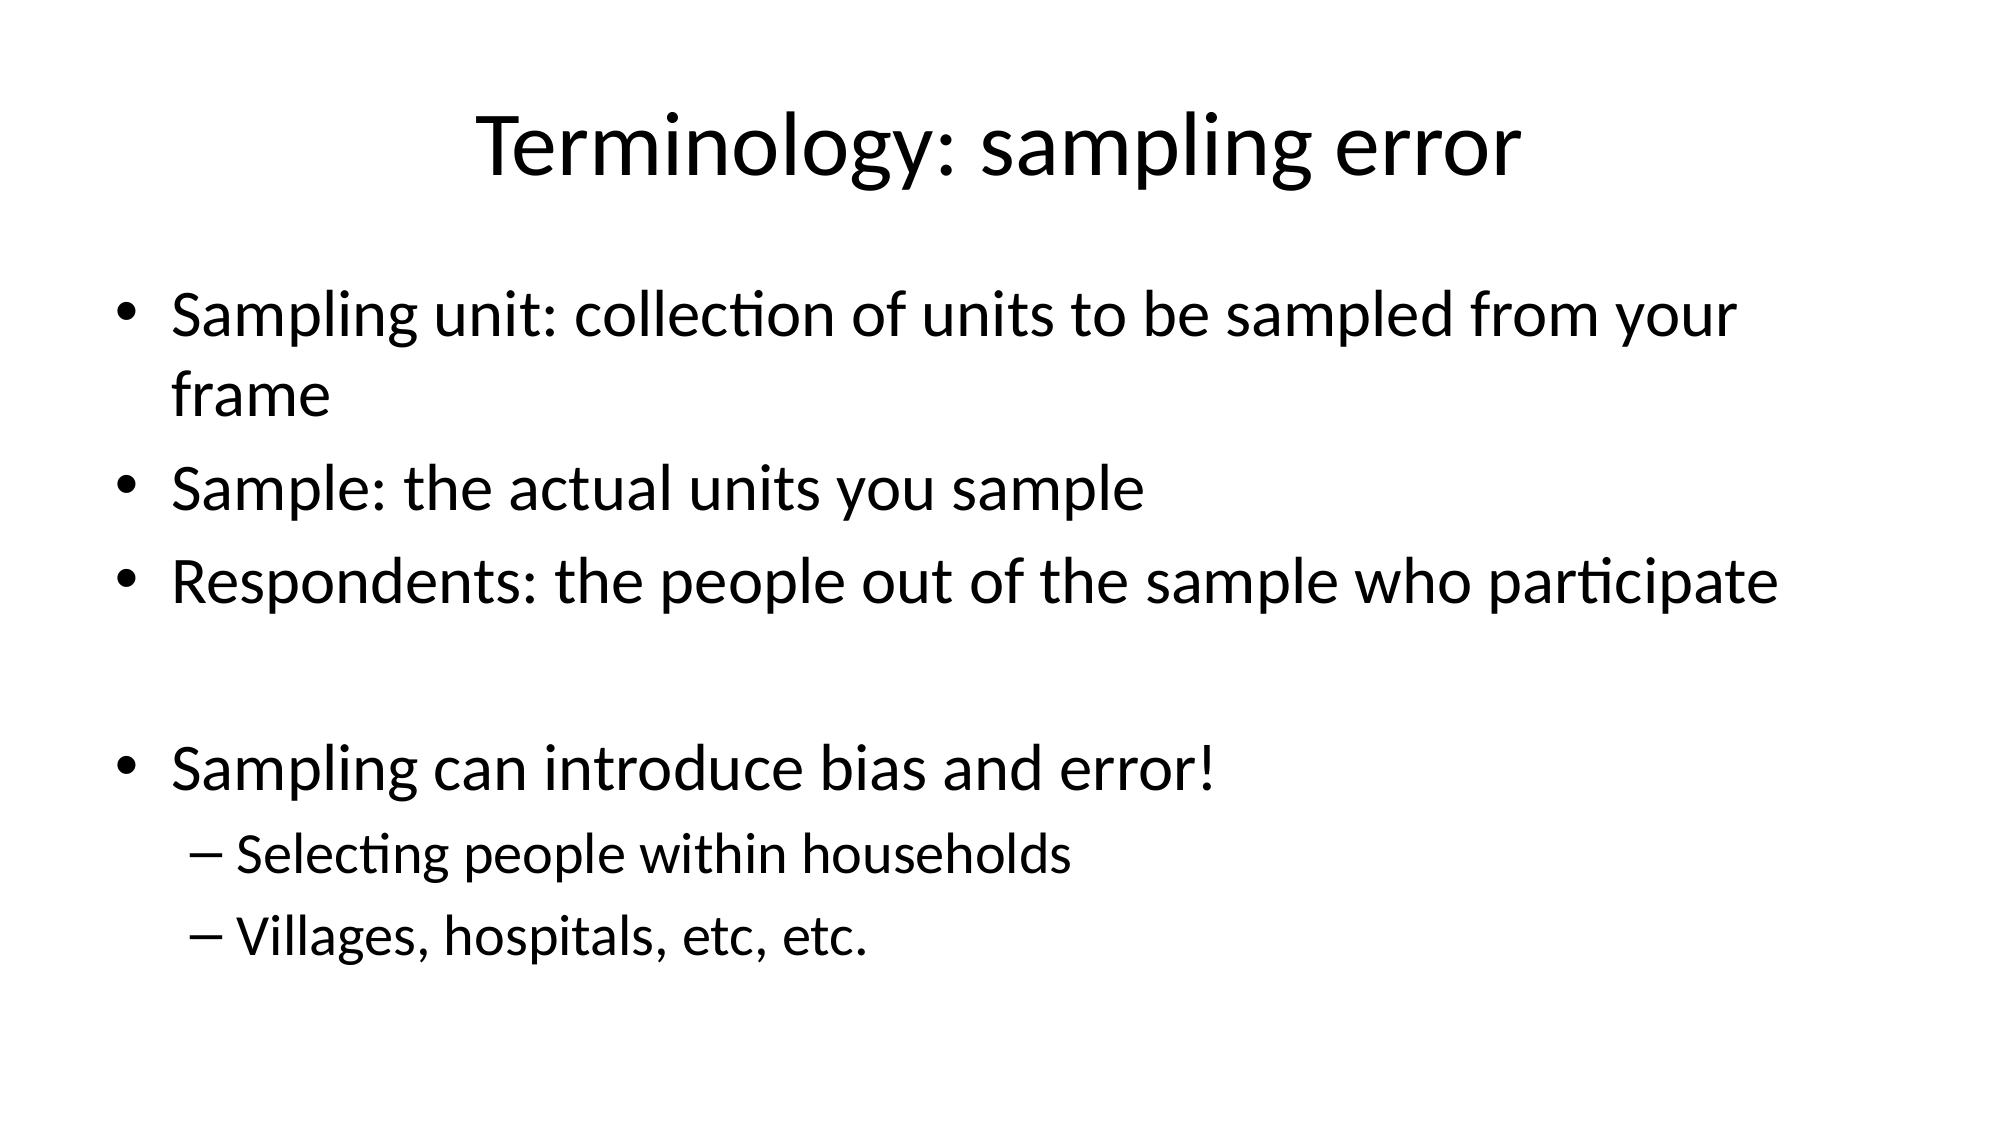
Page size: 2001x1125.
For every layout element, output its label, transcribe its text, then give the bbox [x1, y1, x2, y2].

list Sampling unit: collection of units to be sampled from your frame Sample: the actual units you sample Respondents: the people out of the sample who participate Sampling can introduce bias and error! Selecting people within households Villages, hospitals, etc, etc. [99, 262, 1900, 1005]
title Terminology: sampling error [99, 45, 1900, 233]
